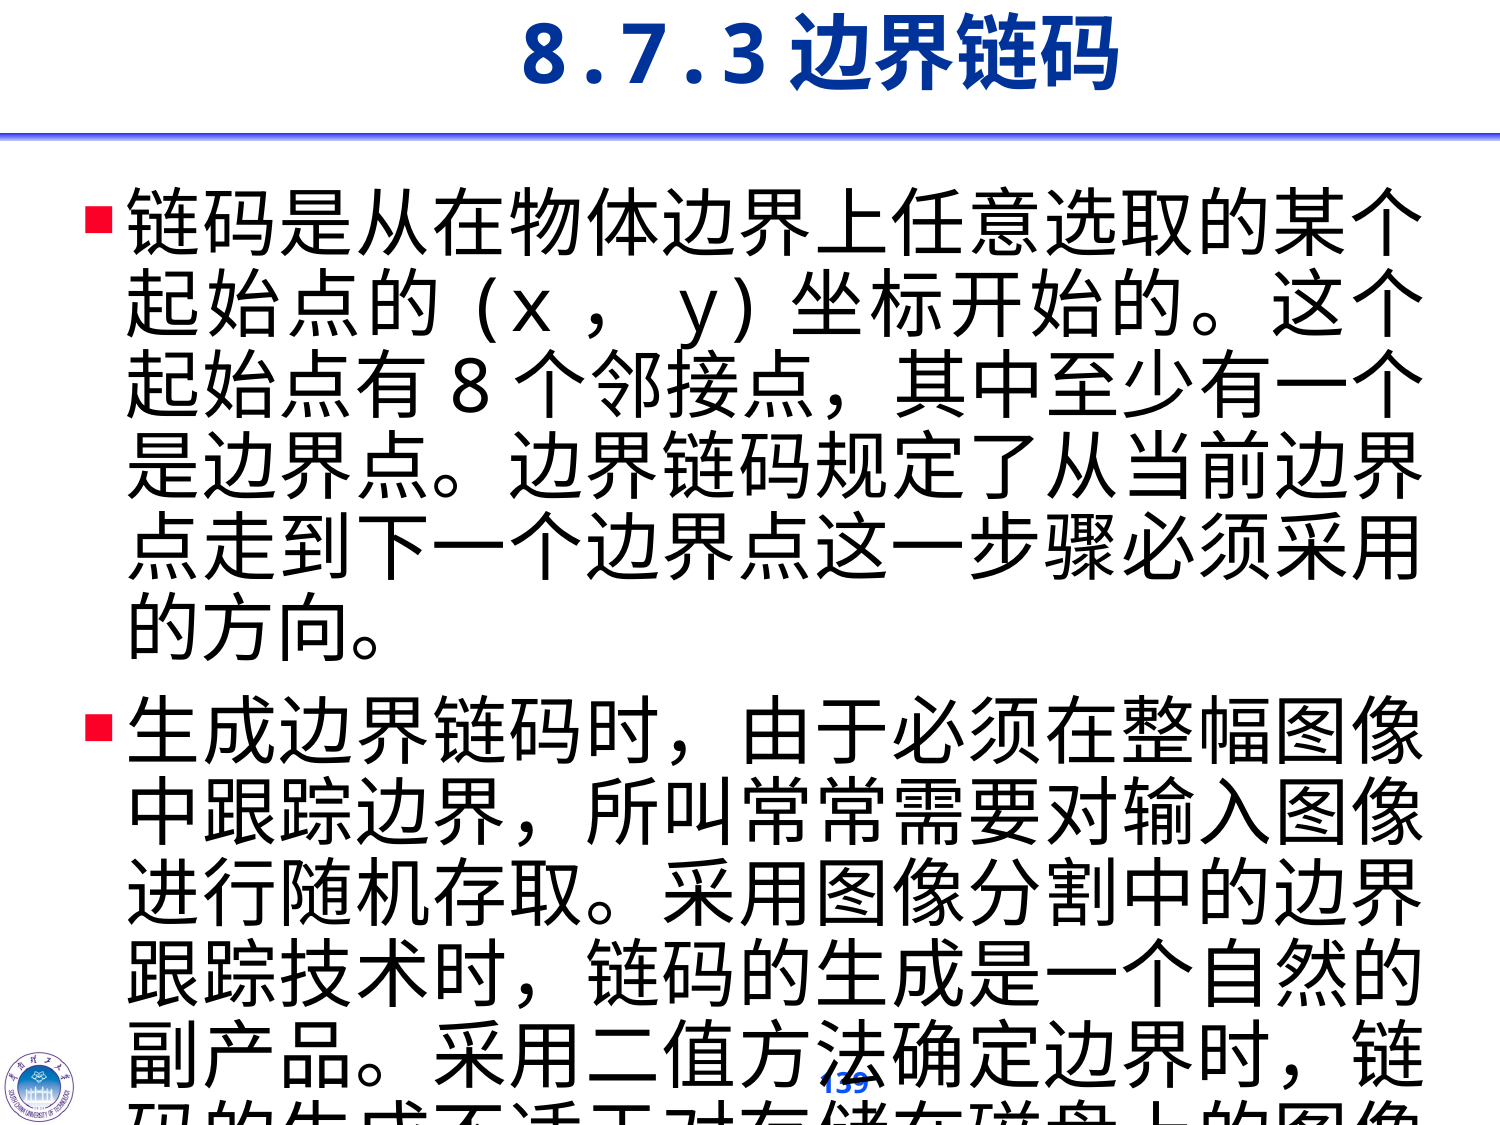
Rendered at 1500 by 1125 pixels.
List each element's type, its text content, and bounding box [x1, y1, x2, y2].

list 链码是从在物体边界上任意选取的某个起始点的(x，y)坐标开始的。这个起始点有8个邻接点，其中至少有一个是边界点。边界链码规定了从当前边界点走到下一个边界点这一步骤必须采用的方向。 生成边界链码时，由于必须在整幅图像中跟踪边界，所叫常常需要对输入图像进行随机存取。采用图像分割中的边界跟踪技术时，链码的生成是一个自然的副产品。采用二值方法确定边界时，链码的生成不适于对存储在磁盘上的图像进行逐行处置。 [73, 177, 1442, 1053]
title 8.7.3边界链码 [194, 89, 1448, 209]
picture [3, 1051, 75, 1123]
